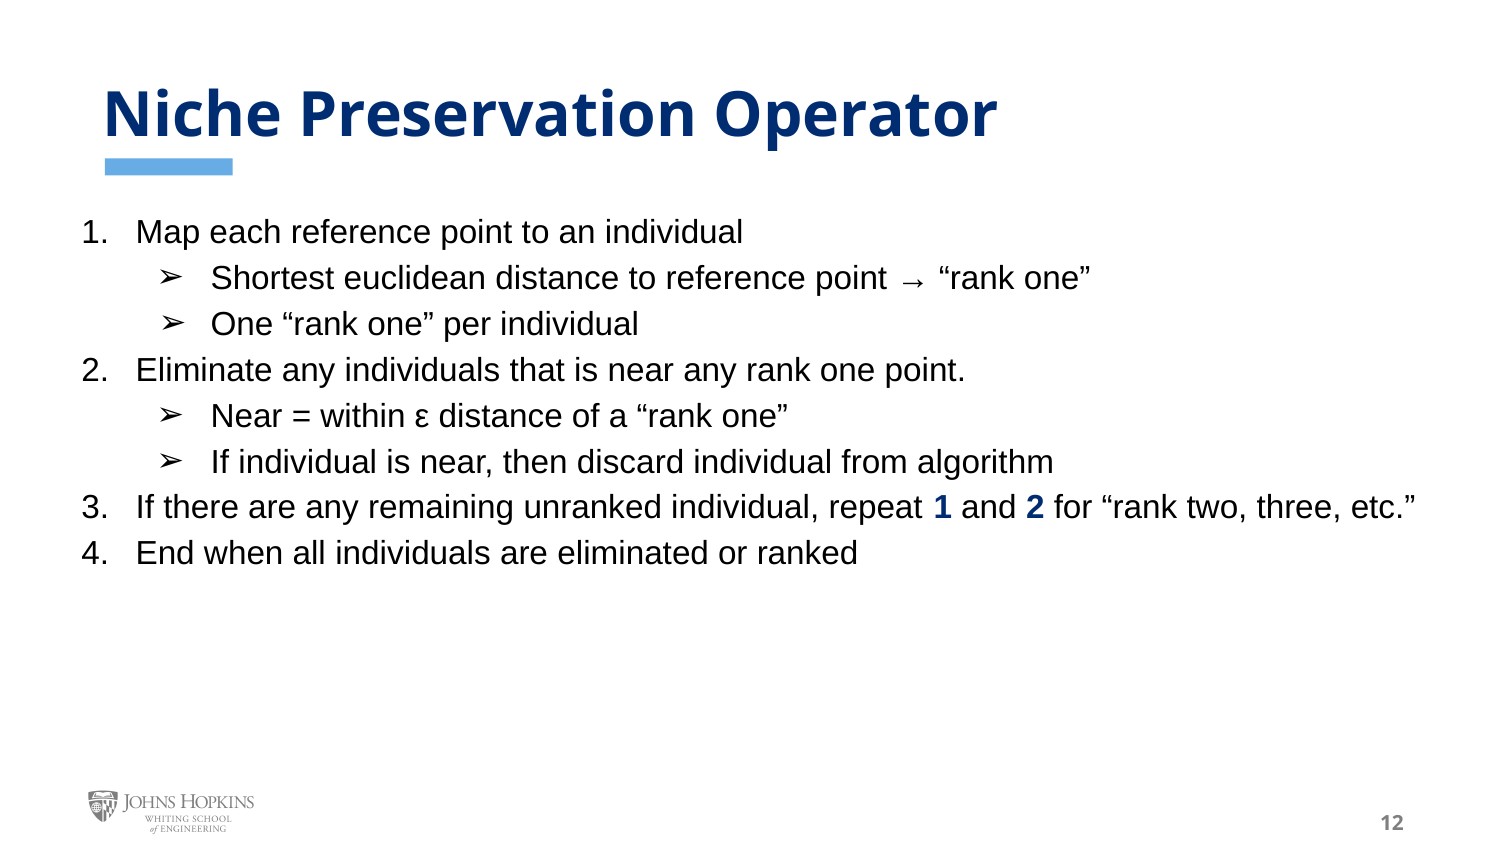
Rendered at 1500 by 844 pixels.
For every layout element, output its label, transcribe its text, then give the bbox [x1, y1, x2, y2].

list Map each reference point to an individual Shortest euclidean distance to reference point → “rank one” One “rank one” per individual Eliminate any individuals that is near any rank one point. Near = within ε distance of a “rank one” If individual is near, then discard individual from algorithm If there are any remaining unranked individual, repeat 1 and 2 for “rank two, three, etc.” End when all individuals are eliminated or ranked [45, 196, 1442, 796]
title Niche Preservation Operator [87, 74, 1414, 159]
